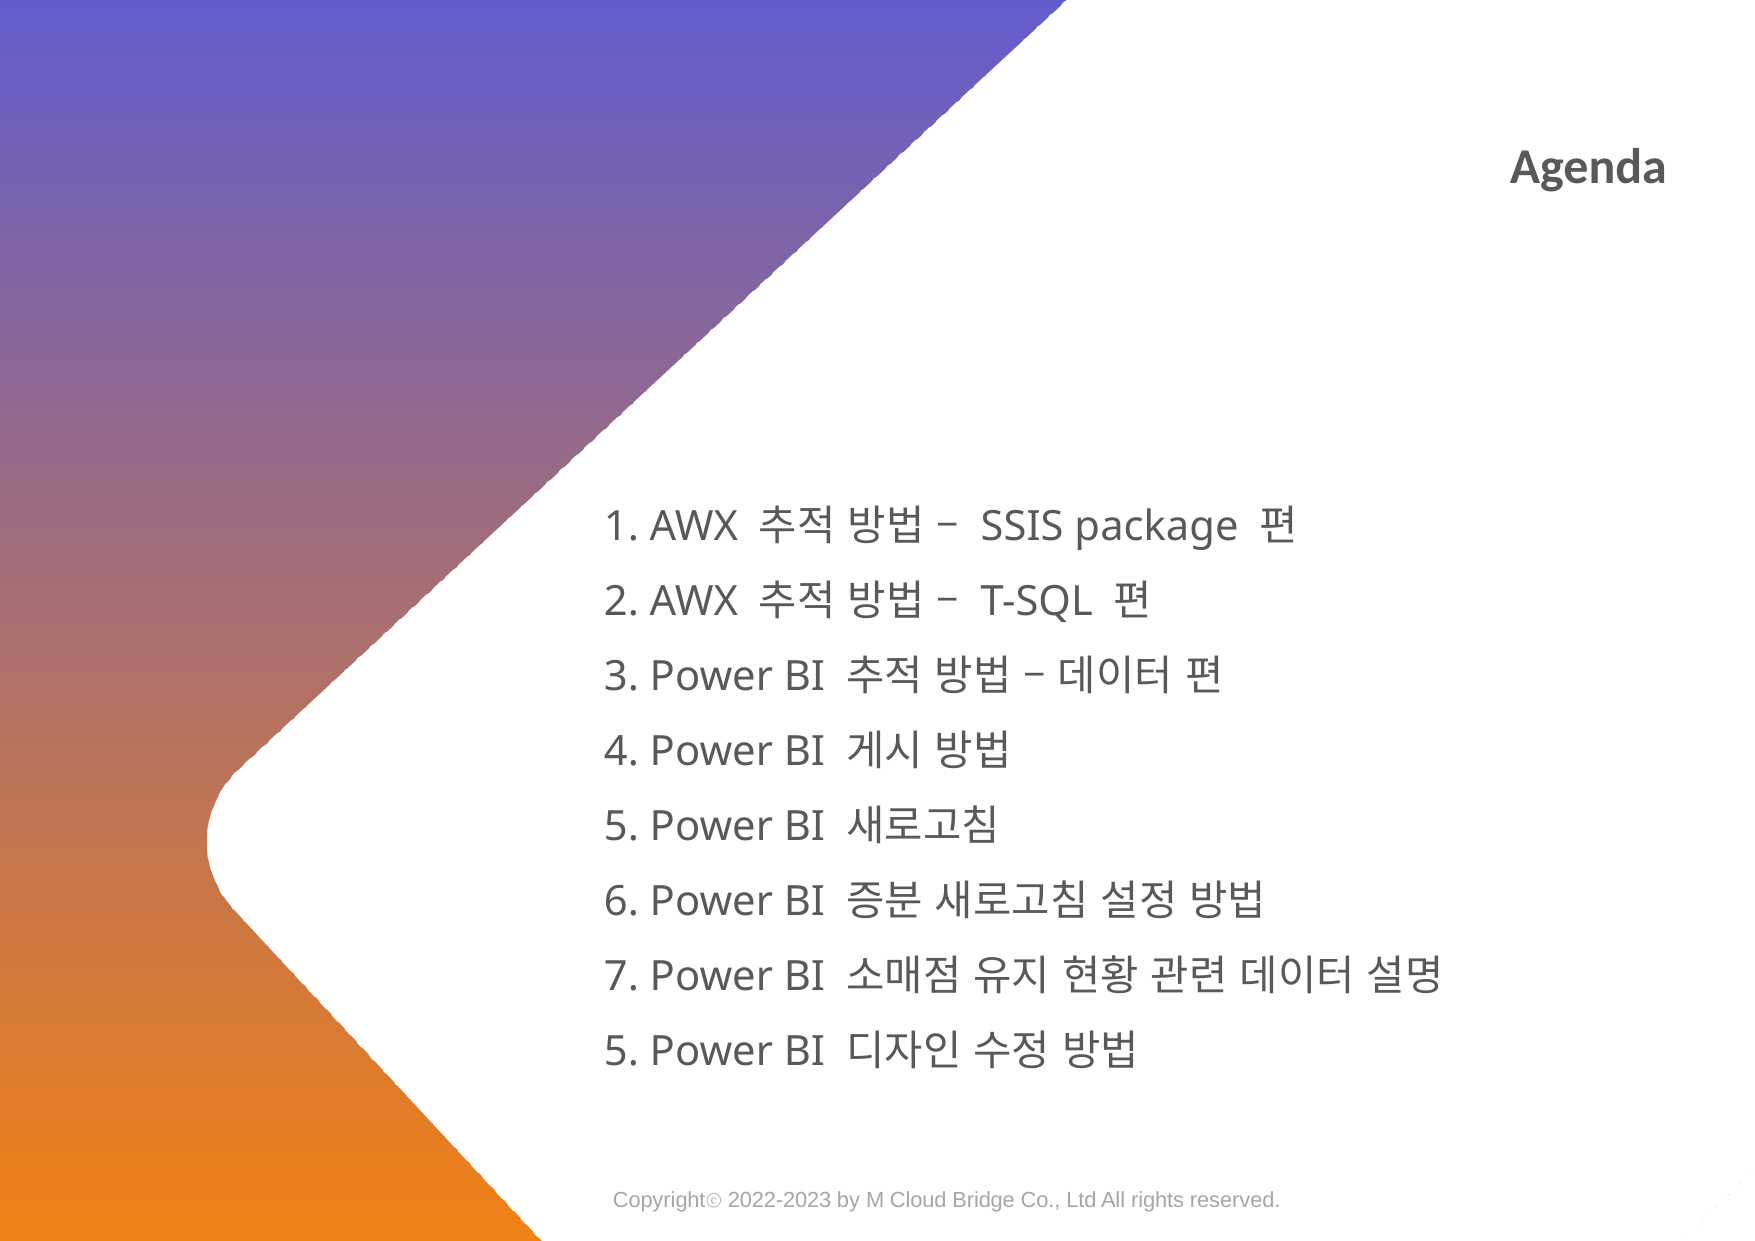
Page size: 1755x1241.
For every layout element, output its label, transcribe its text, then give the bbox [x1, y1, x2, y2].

text_box 1. AWX 추적 방법 – SSIS package 편 2. AWX 추적 방법 – T-SQL 편 3. Power BI 추적 방법 – 데이터 편 4. Power BI 게시 방법 5. Power BI 새로고침 6. Power BI 증분 새로고침 설정 방법 7. Power BI 소매점 유지 현황 관련 데이터 설명 5. Power BI 디자인 수정 방법 [589, 466, 1669, 1096]
picture [206, 0, 1755, 1241]
